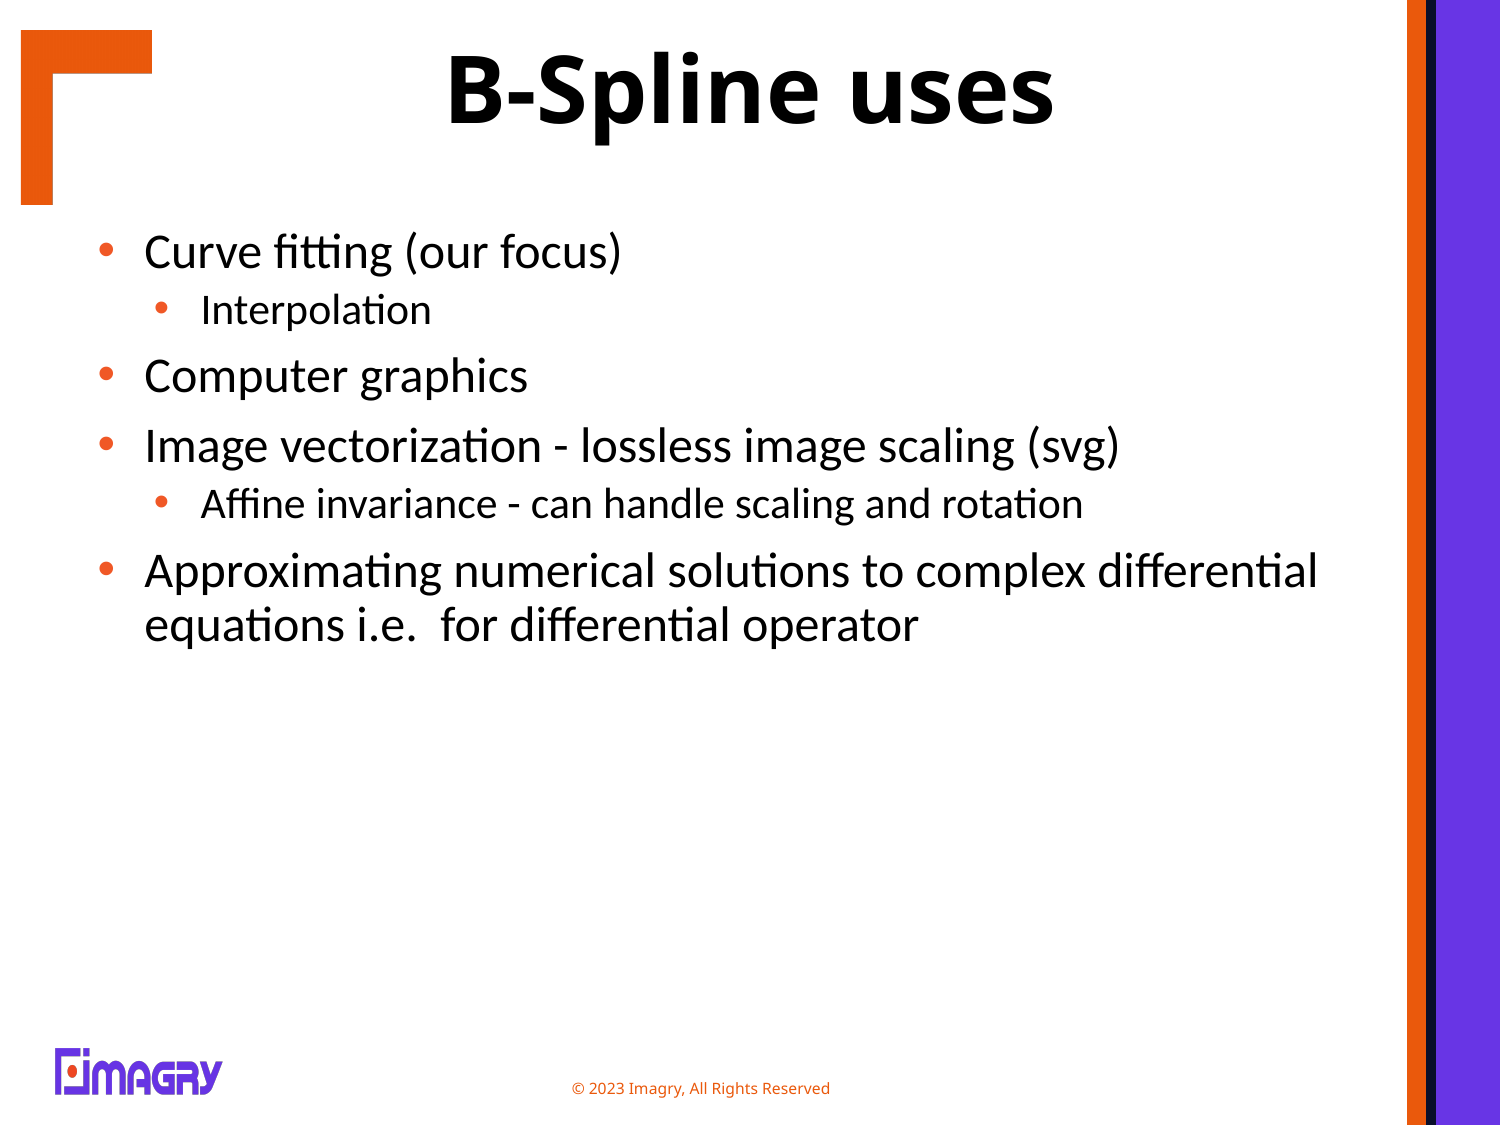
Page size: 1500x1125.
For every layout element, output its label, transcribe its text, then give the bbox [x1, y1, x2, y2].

picture [20, 30, 152, 205]
title B-Spline uses [187, 19, 1313, 152]
picture [51, 1042, 228, 1103]
